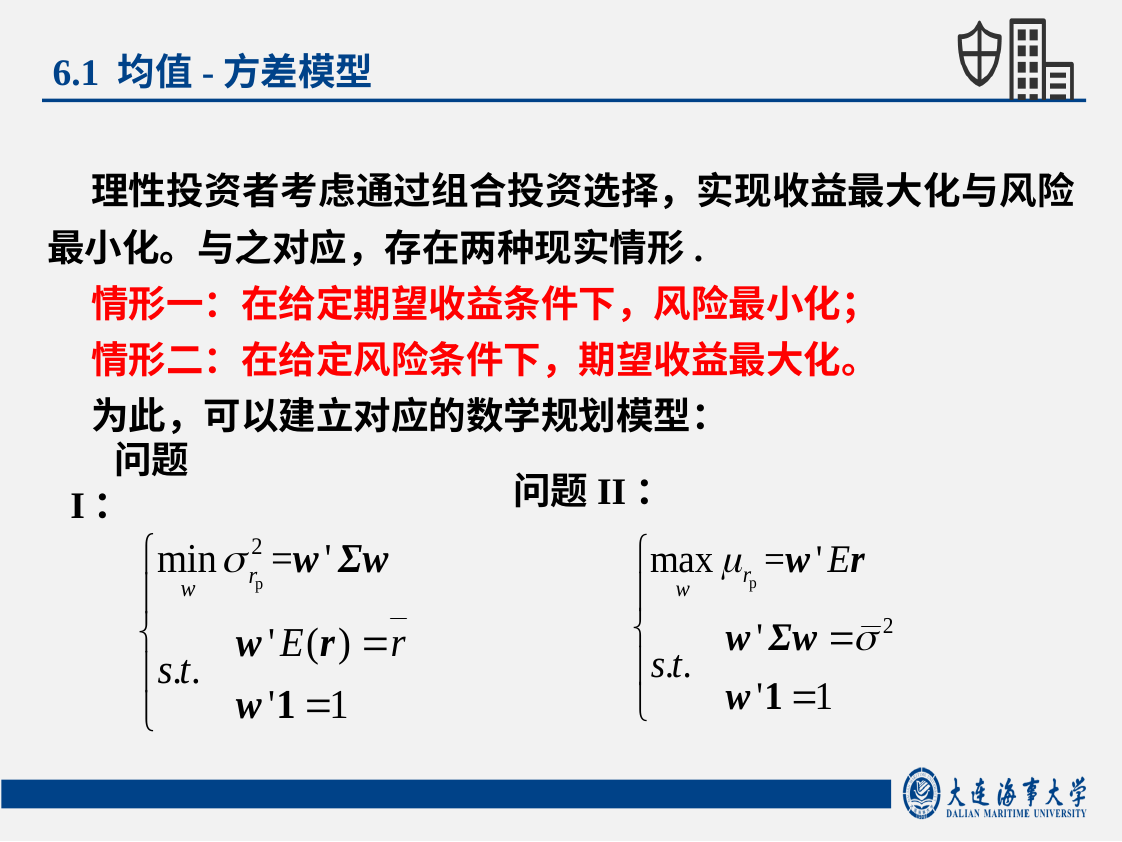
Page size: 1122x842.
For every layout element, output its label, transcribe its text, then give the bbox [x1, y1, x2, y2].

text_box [131, 525, 416, 739]
text_box 问题II： [454, 448, 1122, 520]
picture [957, 18, 1074, 100]
text_box [643, 474, 1122, 483]
text_box [147, 446, 1122, 454]
text_box 理性投资者考虑通过组合投资选择，实现收益最大化与风险最小化。与之对应，存在两种现实情形. 情形一：在给定期望收益条件下，风险最小化； 情形二：在给定风险条件下，期望收益最大化。 为此，可以建立对应的数学规划模型： [32, 148, 1090, 445]
text_box 问题I： [55, 450, 231, 511]
picture [902, 767, 1087, 820]
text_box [625, 526, 904, 730]
text_box 6.1 均值-方差模型 [41, 42, 786, 99]
